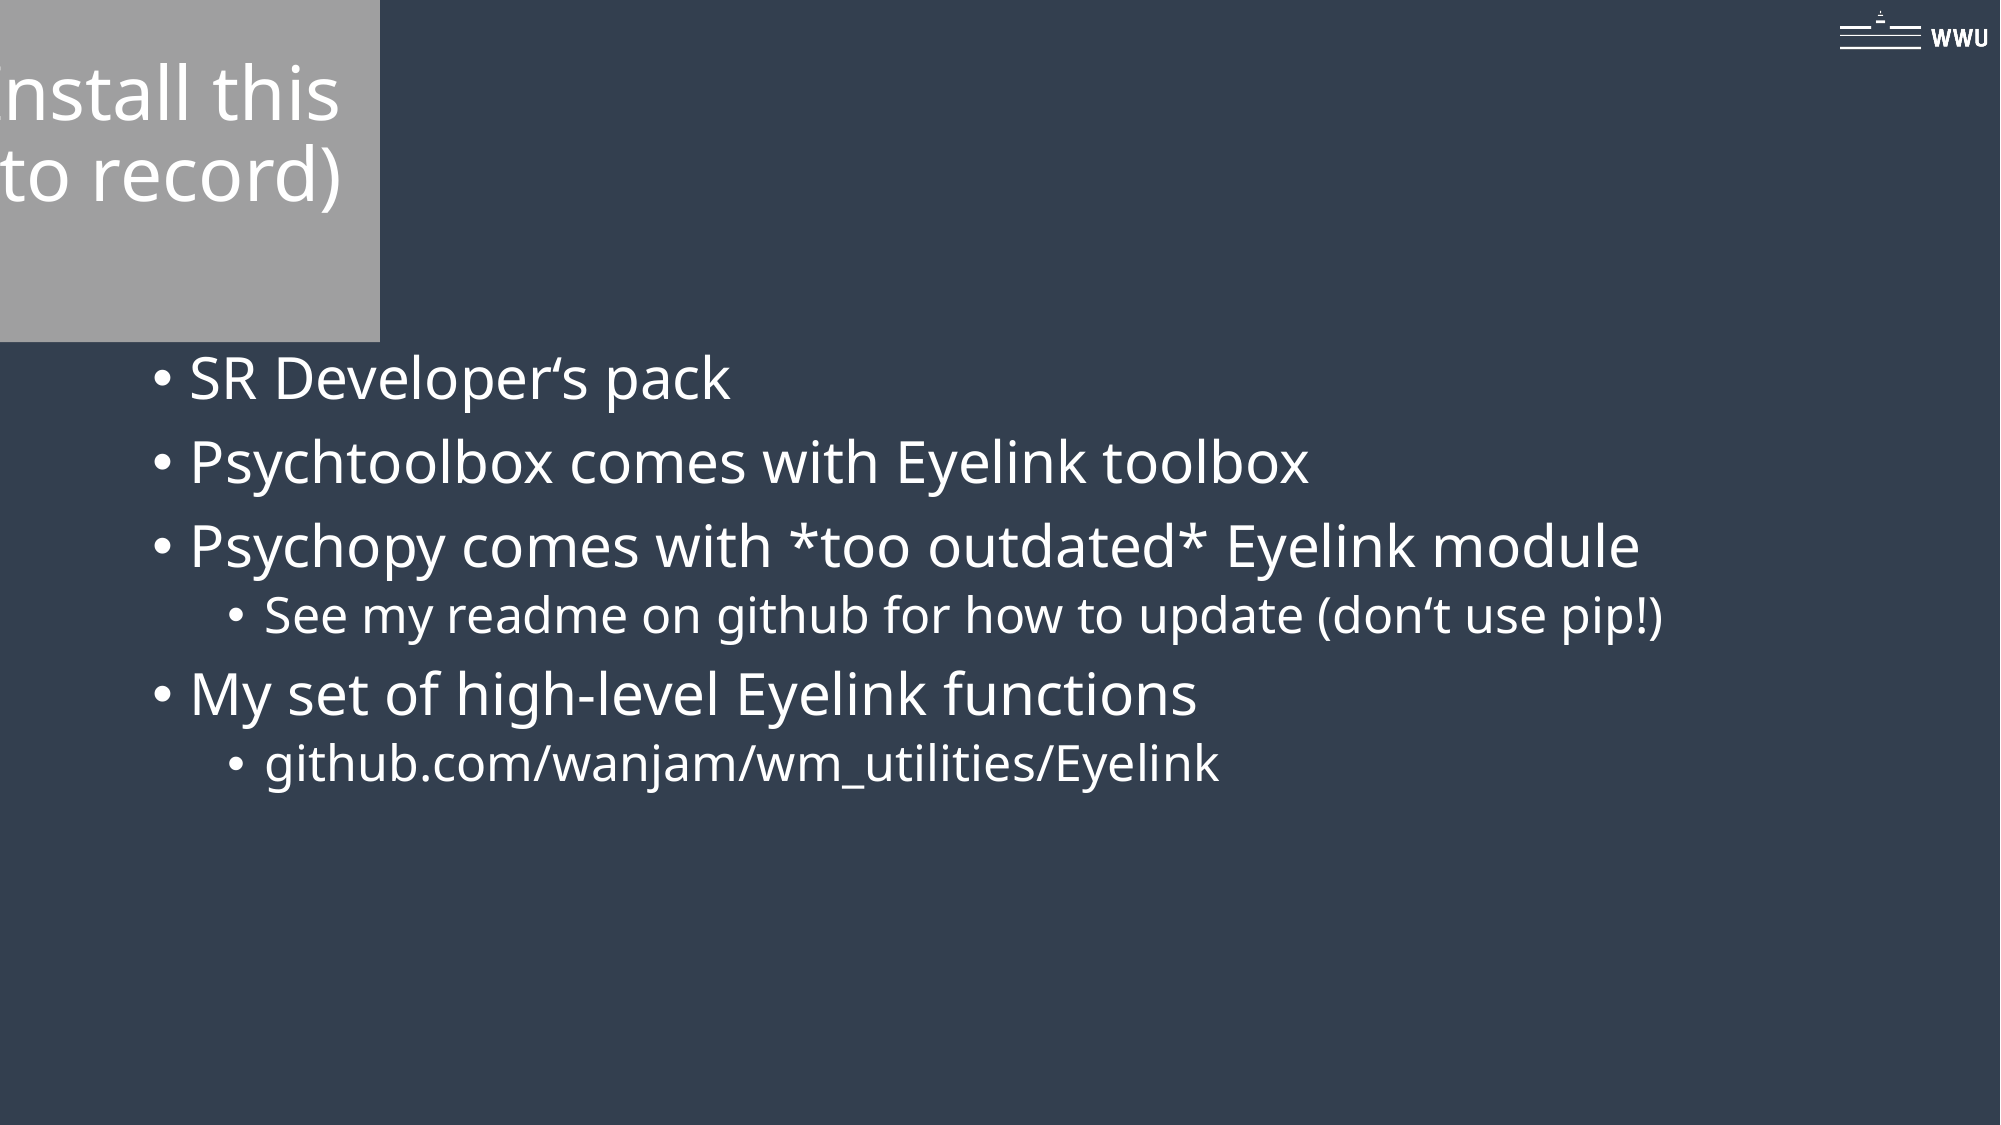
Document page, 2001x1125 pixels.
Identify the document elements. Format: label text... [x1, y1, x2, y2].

picture [1834, 6, 1993, 54]
list SR Developer‘s pack Psychtoolbox comes with Eyelink toolbox Psychopy comes with *too outdated* Eyelink module See my readme on github for how to update (don‘t use pip!) My set of high-level Eyelink functions github.com/wanjam/wm_utilities/Eyelink [137, 342, 1863, 890]
list Install this (to record) [0, 0, 380, 343]
